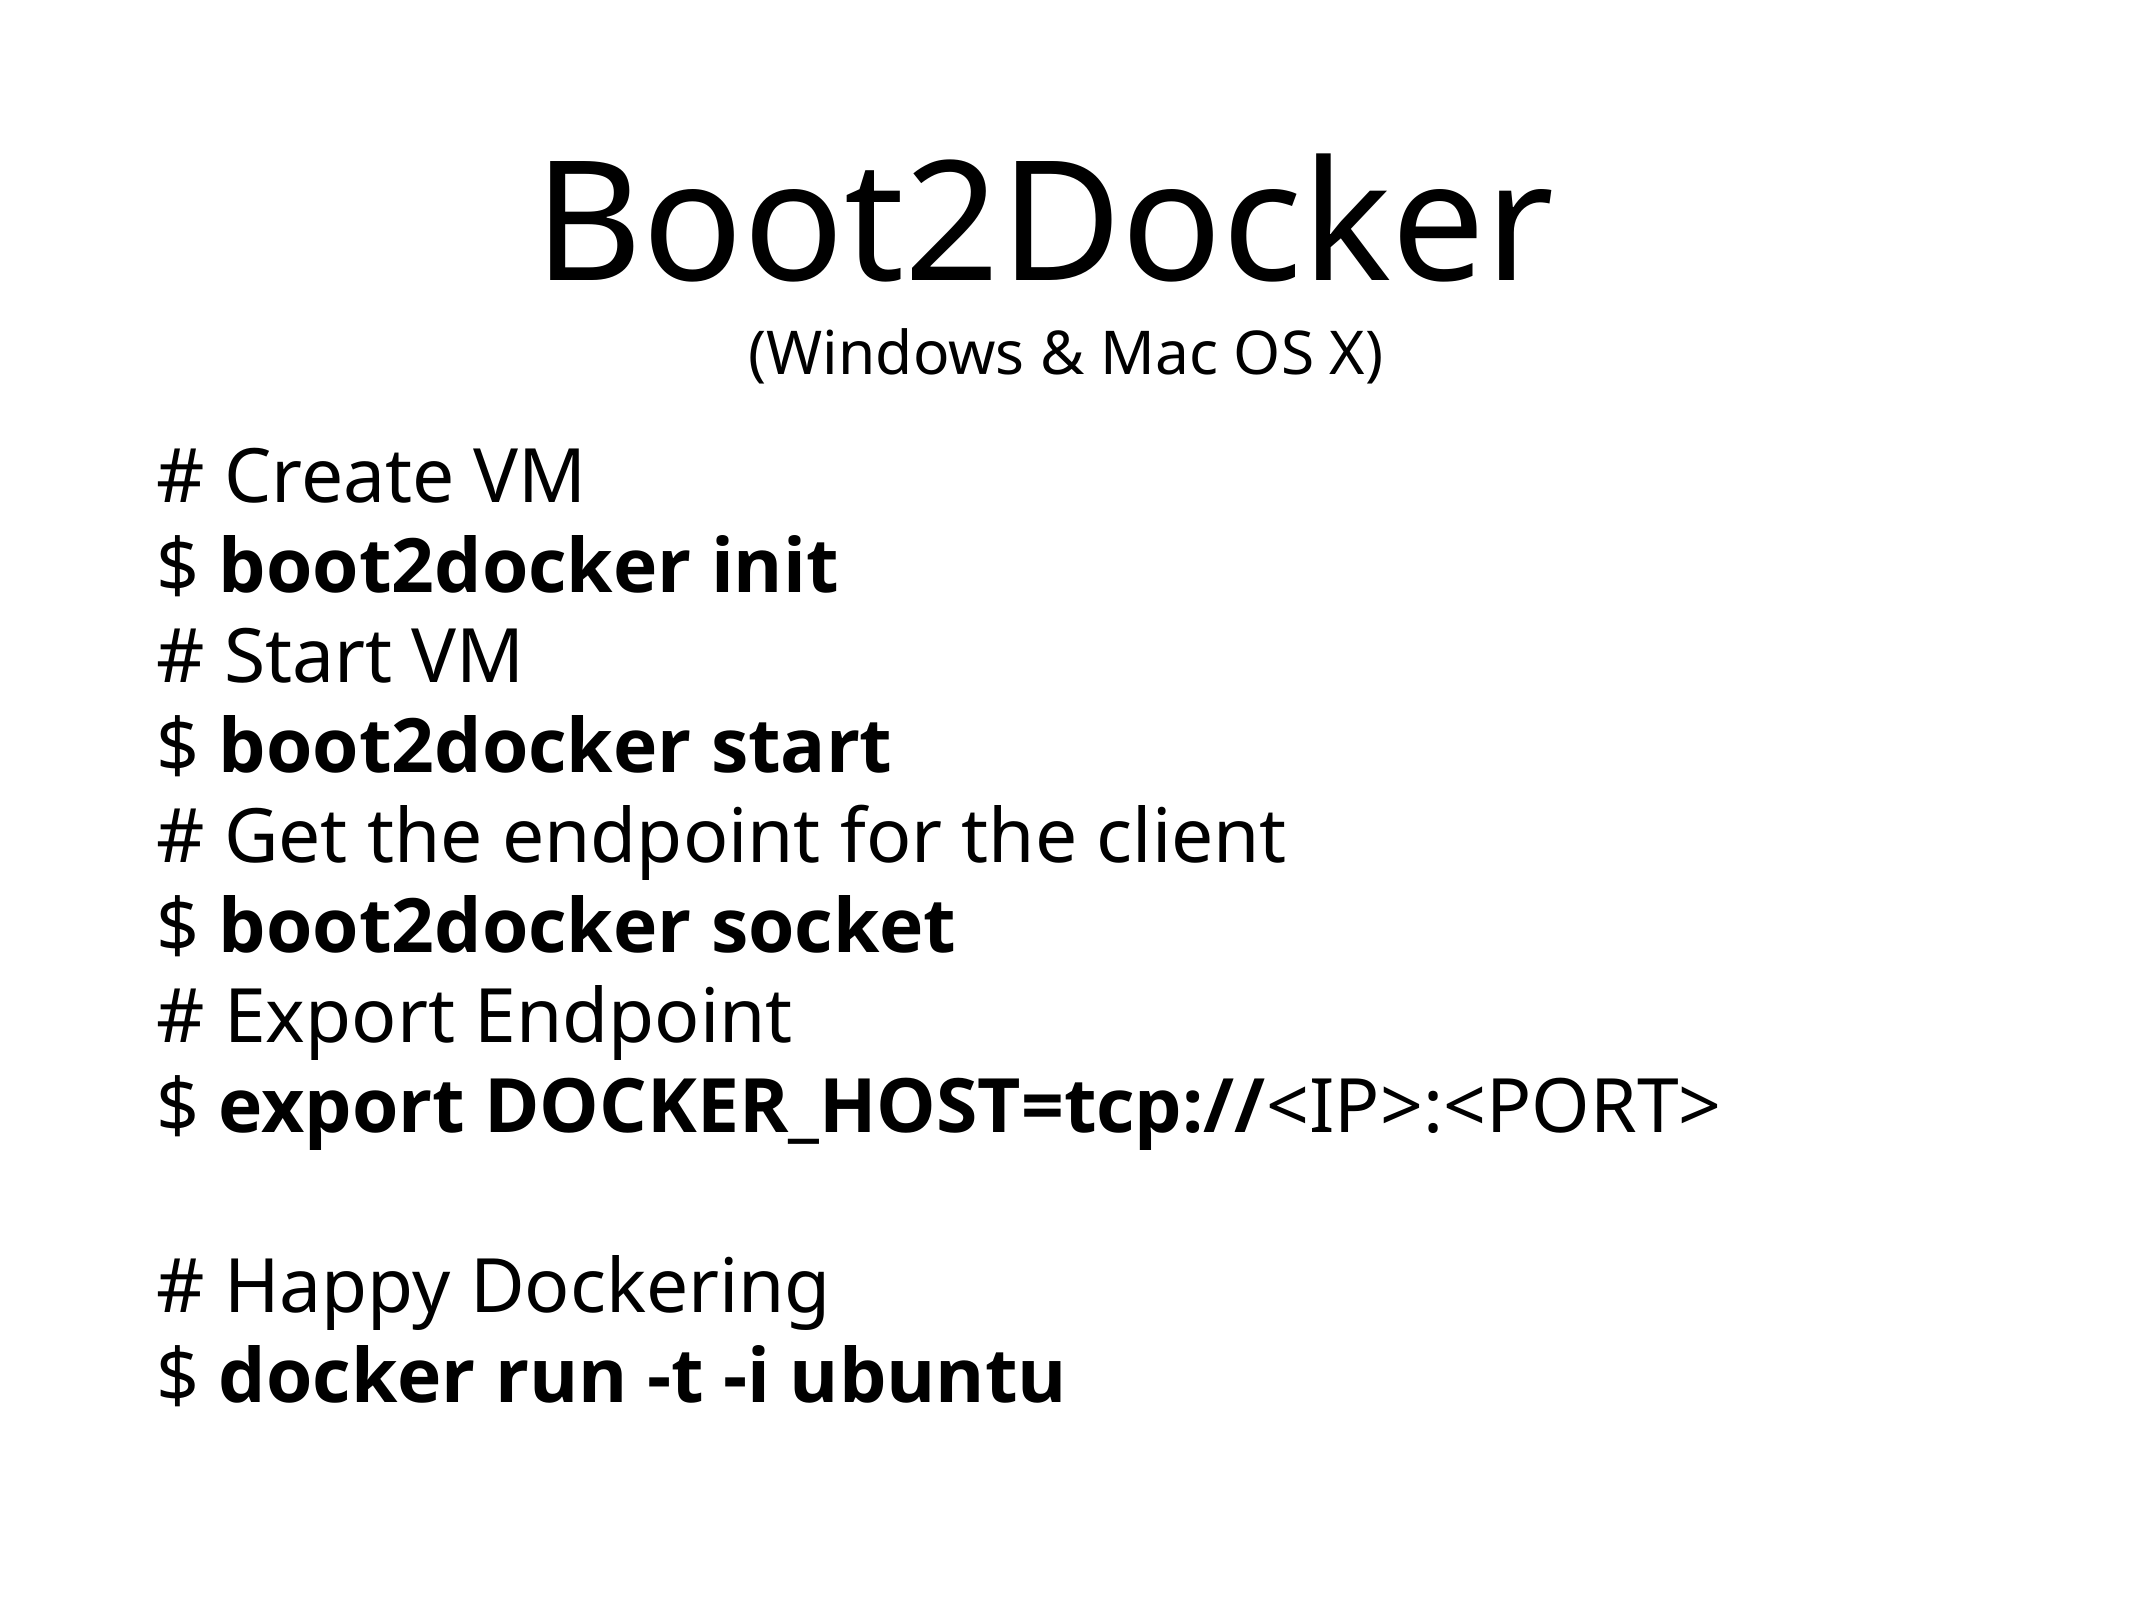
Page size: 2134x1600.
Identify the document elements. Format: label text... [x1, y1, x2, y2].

title Boot2Docker (Windows & Mac OS X) [155, 72, 1978, 428]
list # Create VM $ boot2docker init # Start VM $ boot2docker start # Get the endpoint for the client $ boot2docker socket # Export Endpoint $ export DOCKER_HOST=tcp://<IP>:<PORT> # Happy Dockering $ docker run -t -i ubuntu [155, 426, 2037, 1459]
